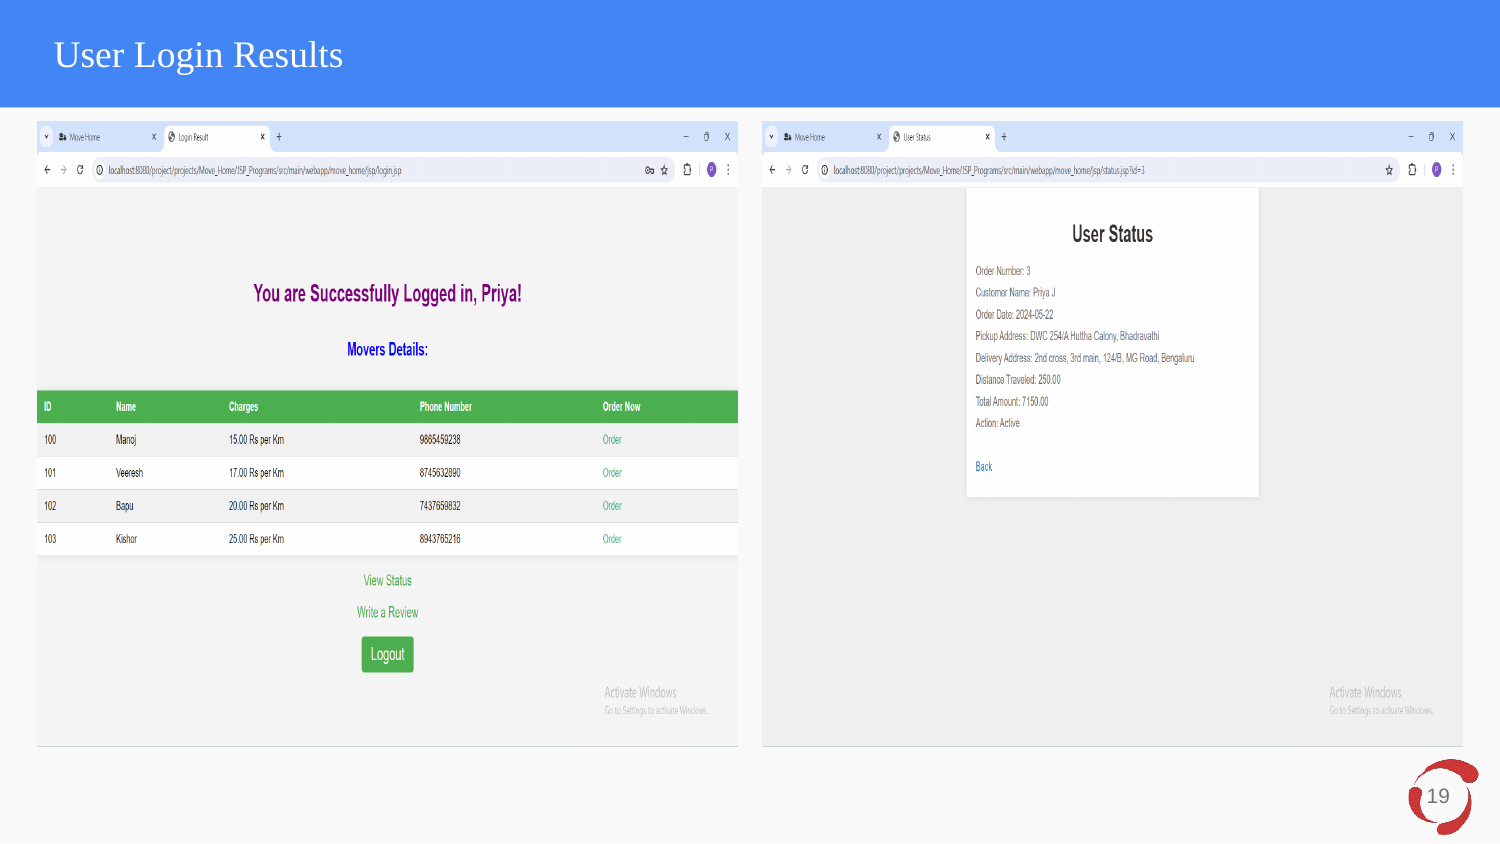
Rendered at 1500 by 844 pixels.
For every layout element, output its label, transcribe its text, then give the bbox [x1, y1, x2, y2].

picture [1408, 759, 1480, 835]
picture [37, 121, 738, 748]
picture [762, 121, 1463, 748]
text_box User Login Results [38, 22, 359, 83]
slide_number 19 [1424, 783, 1479, 818]
